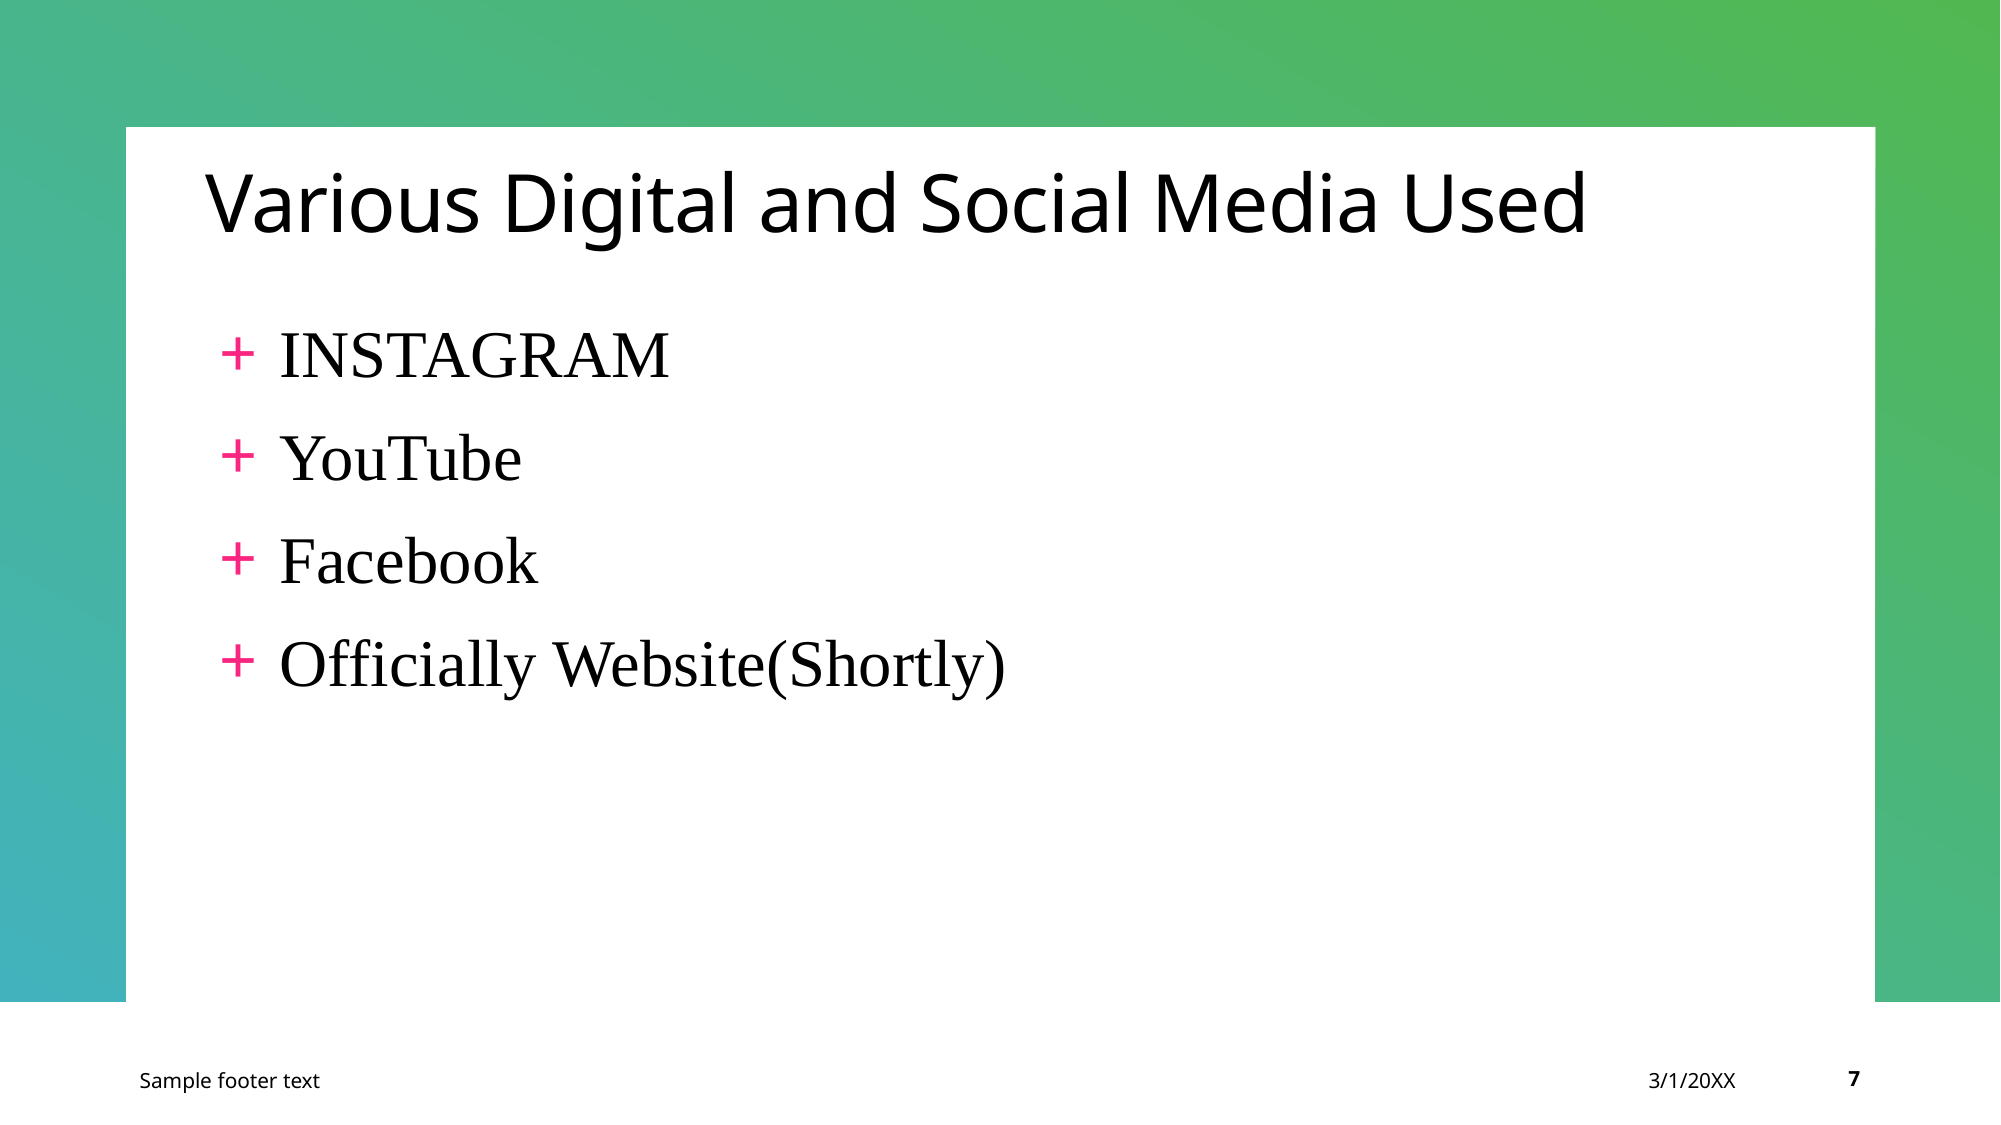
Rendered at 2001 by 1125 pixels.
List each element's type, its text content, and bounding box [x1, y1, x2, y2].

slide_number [1444, 1050, 1751, 1110]
title Various Digital and Social Media Used [190, 152, 1691, 282]
footer Sample footer text [124, 1050, 1125, 1110]
list INSTAGRAM YouTube Facebook Officially Website(Shortly) [204, 299, 1765, 955]
slide_number 7 [1788, 1050, 1875, 1110]
